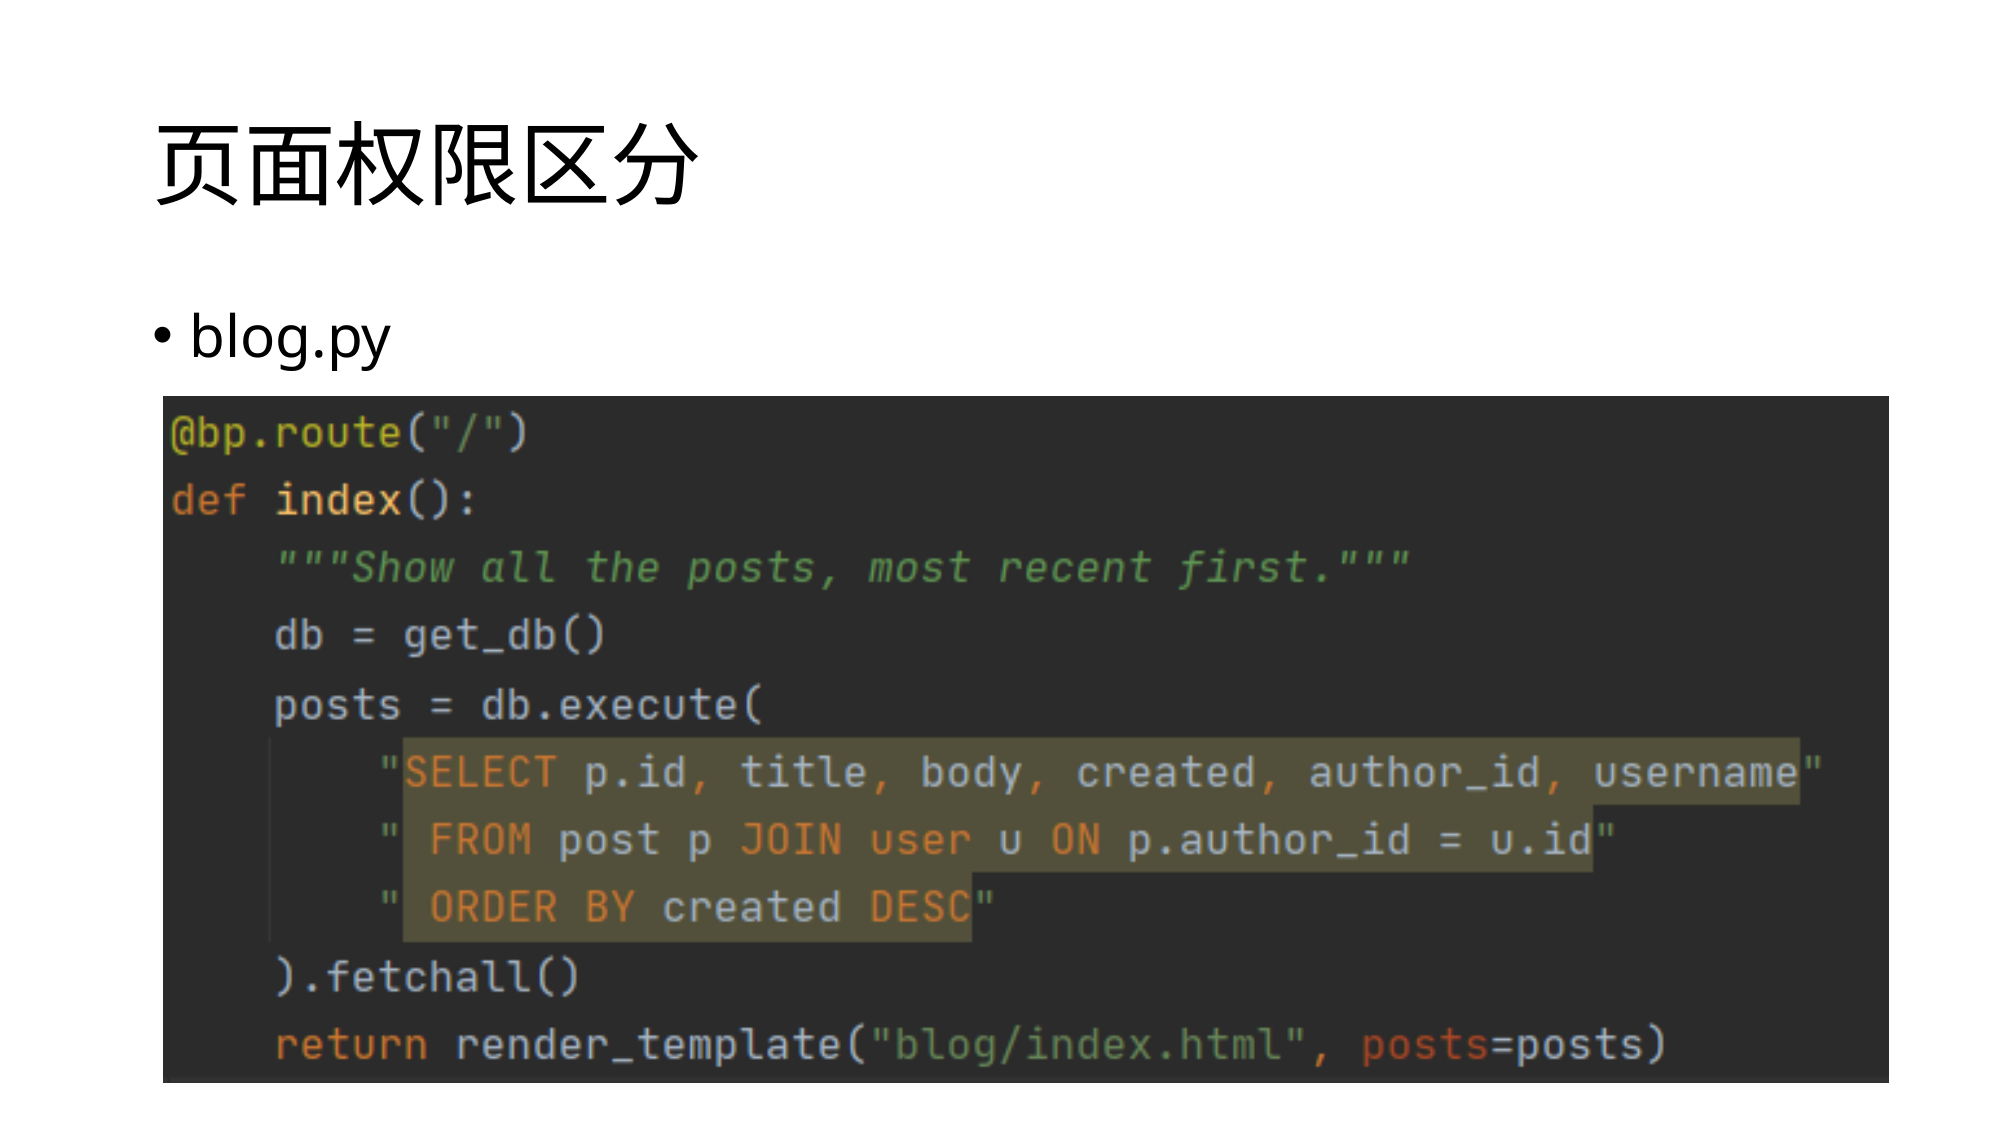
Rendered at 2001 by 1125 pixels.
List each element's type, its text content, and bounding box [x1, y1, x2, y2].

title 页面权限区分 [137, 59, 1863, 278]
picture [163, 396, 1889, 1083]
list blog.py [137, 299, 1863, 1014]
